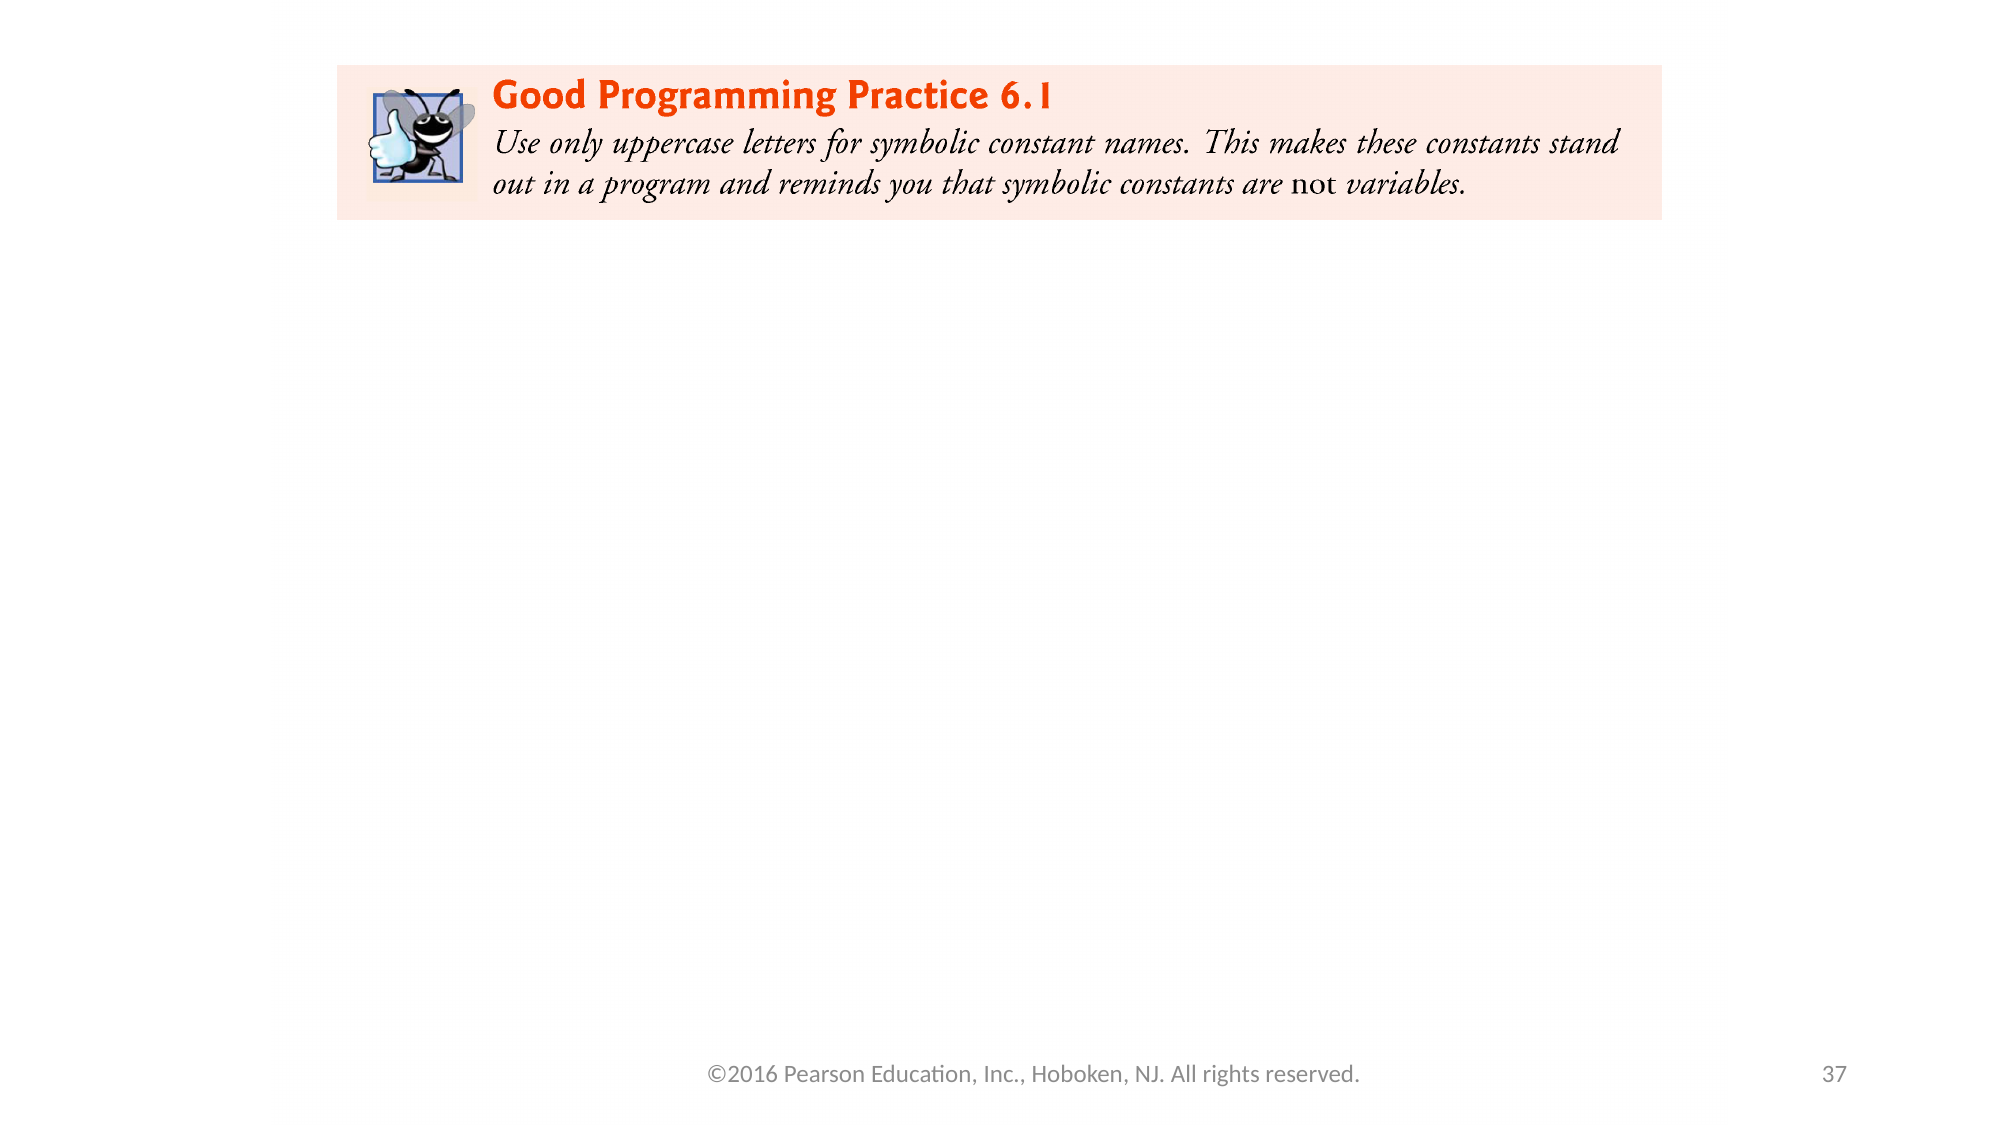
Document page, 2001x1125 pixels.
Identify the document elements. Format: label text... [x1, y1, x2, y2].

picture [271, 0, 1728, 1125]
slide_number 37 [1728, 1042, 1863, 1103]
